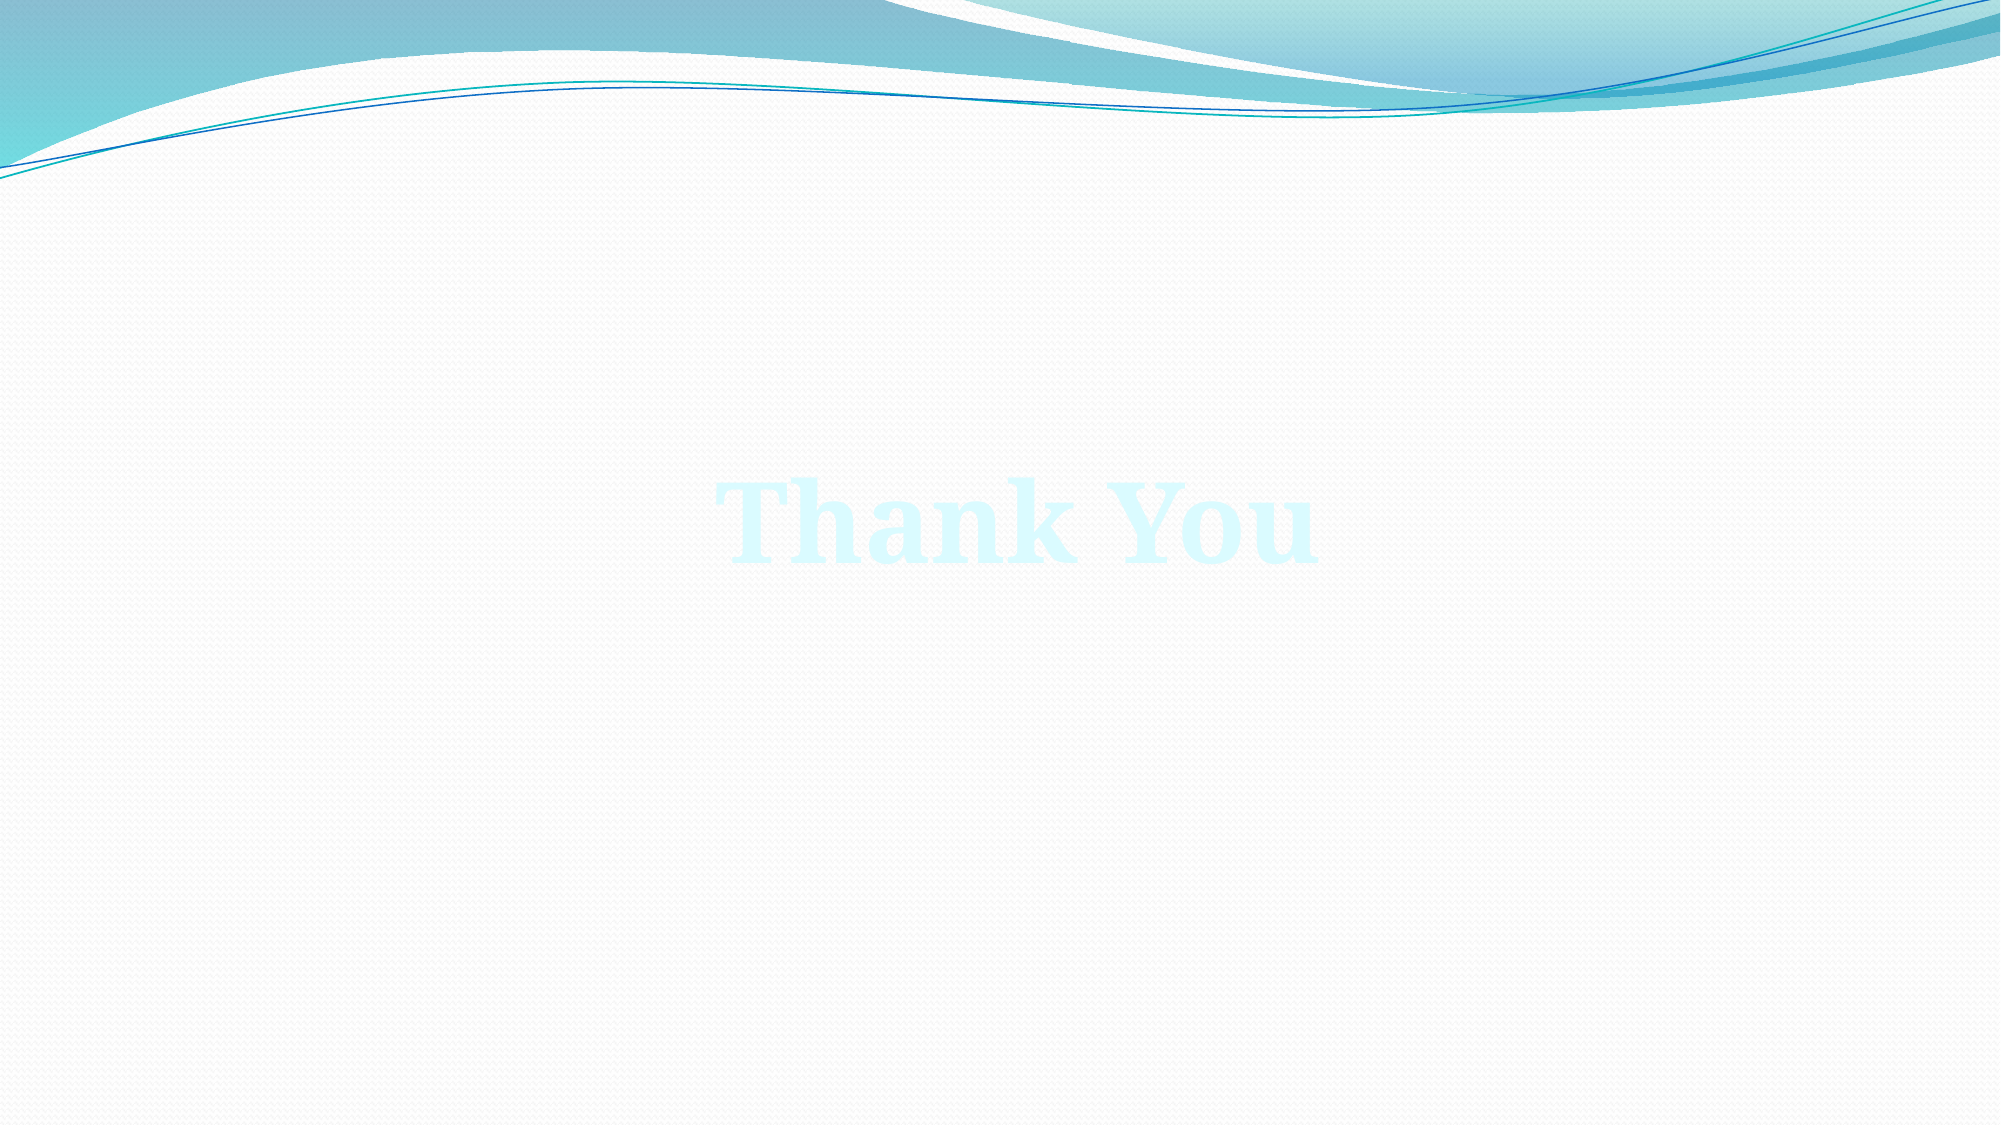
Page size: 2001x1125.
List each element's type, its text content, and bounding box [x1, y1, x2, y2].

text_box Thank You [638, 443, 1400, 594]
